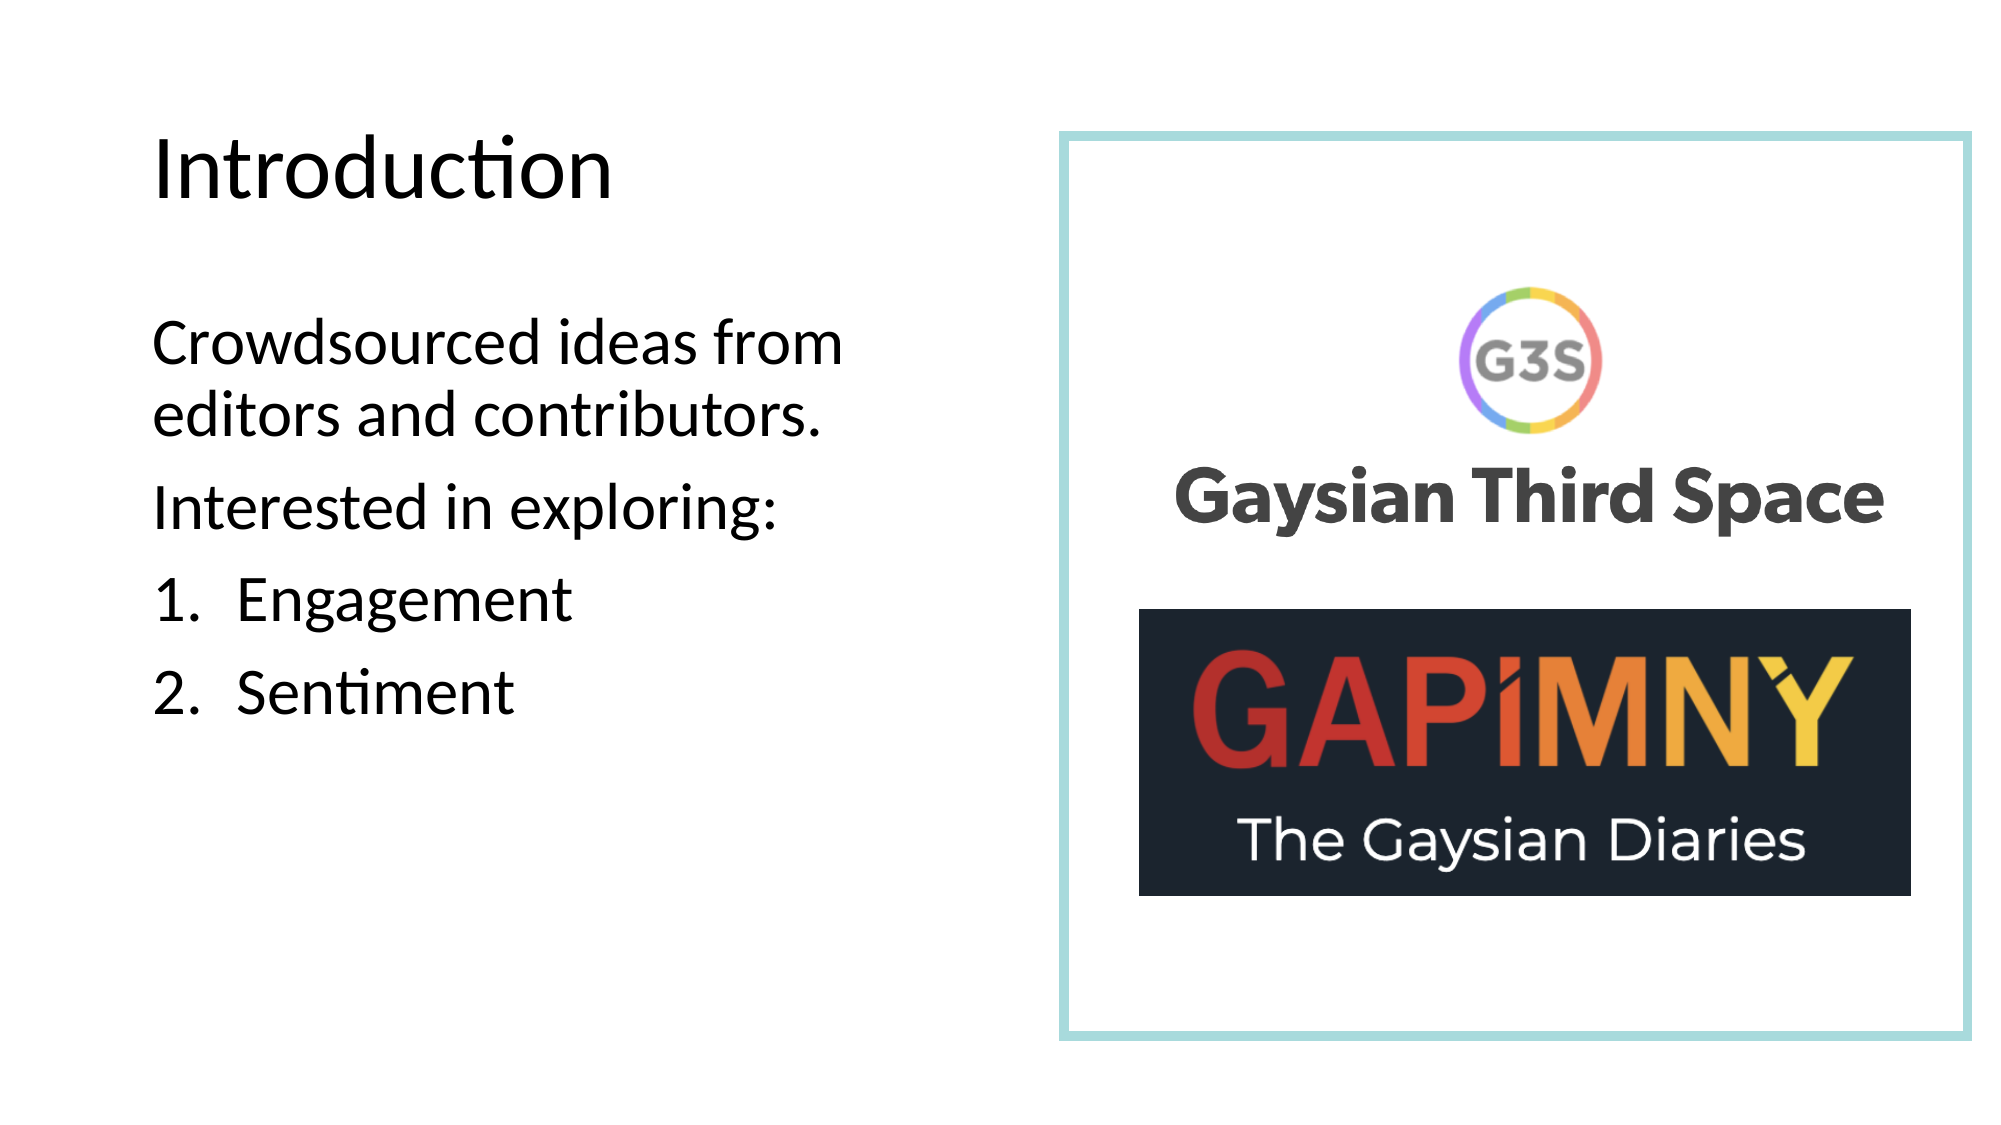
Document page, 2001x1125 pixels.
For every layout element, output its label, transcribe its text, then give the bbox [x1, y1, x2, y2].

list Crowdsourced ideas from editors and contributors. Interested in exploring: Engagement Sentiment [137, 299, 988, 1014]
picture [1139, 223, 1932, 556]
picture [1139, 609, 1911, 896]
text_box [1063, 135, 1969, 1037]
title Introduction [137, 59, 1863, 278]
